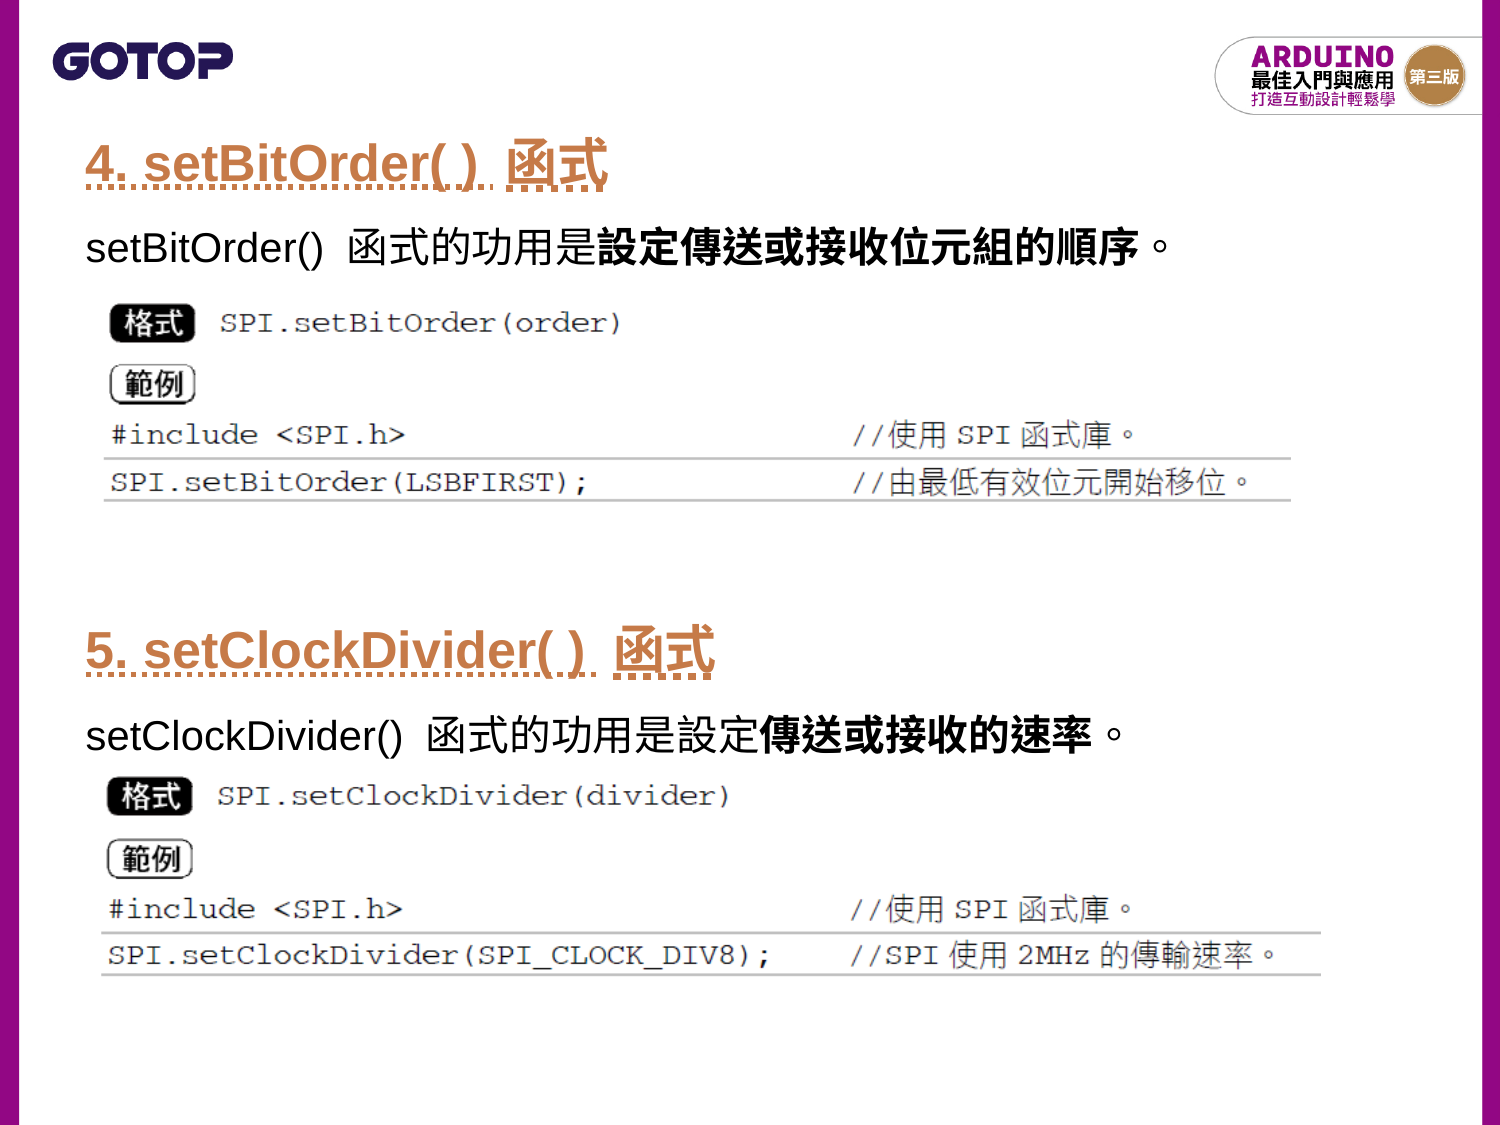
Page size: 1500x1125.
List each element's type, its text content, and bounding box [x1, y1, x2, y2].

list 4. setBitOrder( ) 函式 setBitOrder() 函式的功用是設定傳送或接收位元組的順序。 5. setClockDivider( ) 函式 setClockDivider() 函式的功用是設定傳送或接收的速率。 [70, 121, 1430, 1067]
picture [0, 0, 1500, 1125]
